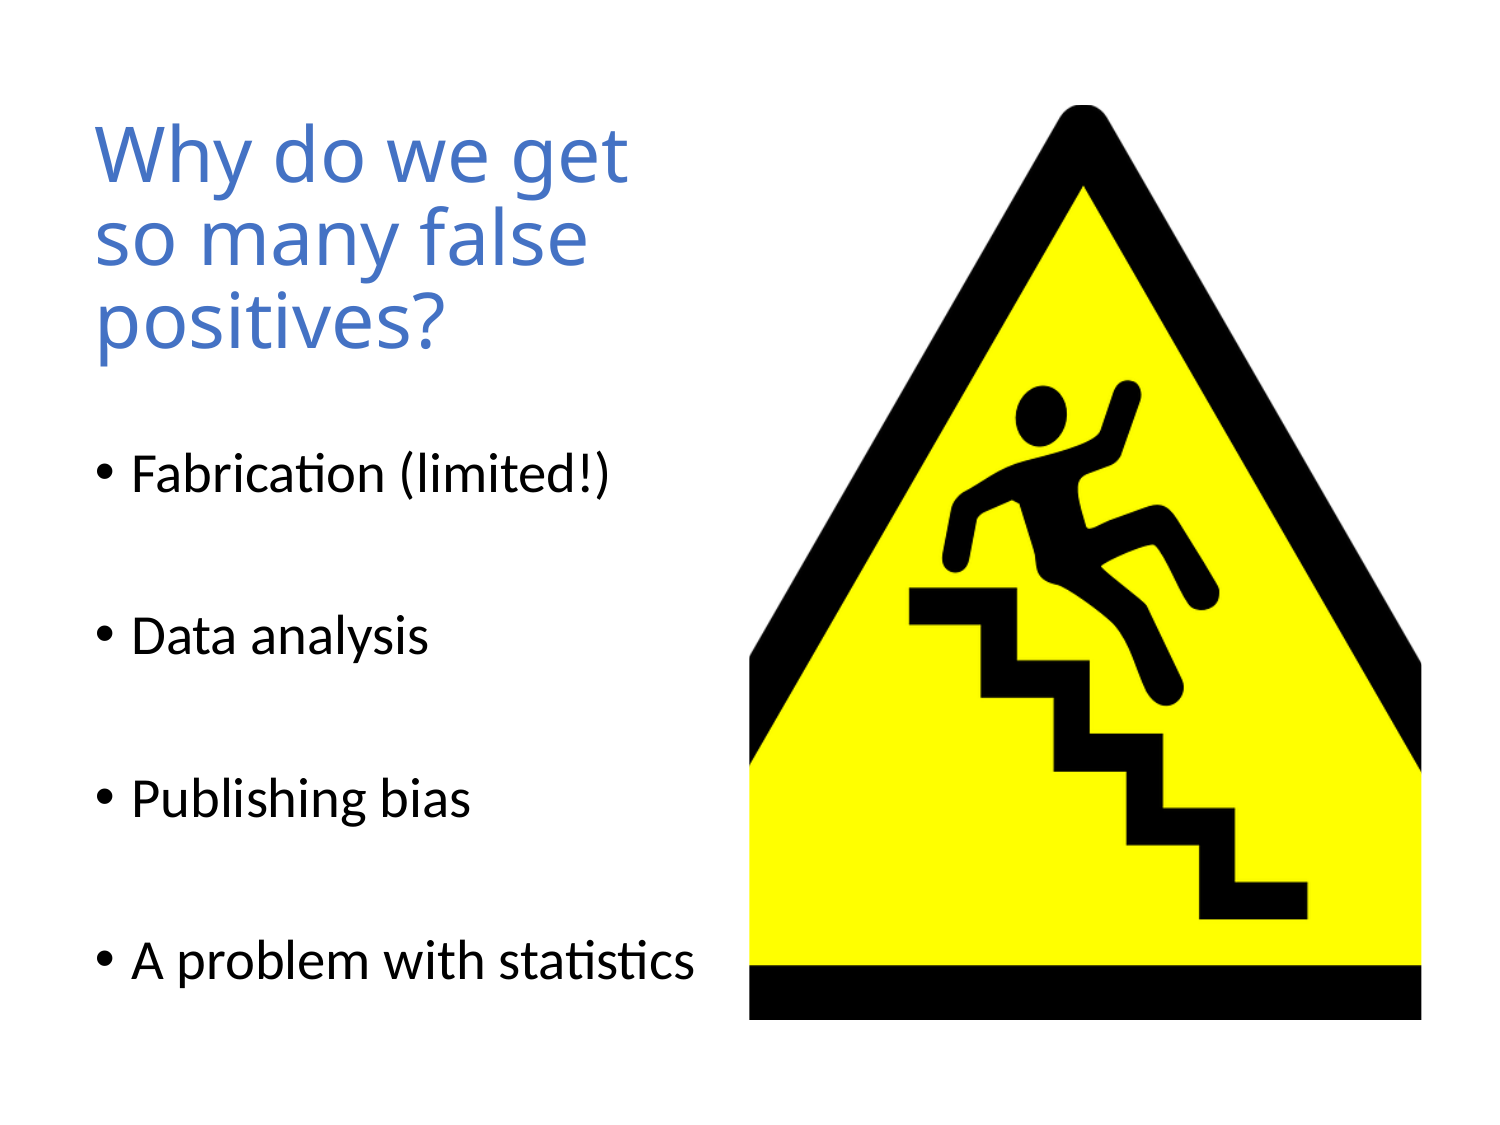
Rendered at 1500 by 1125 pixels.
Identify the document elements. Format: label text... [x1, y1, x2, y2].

picture [749, 104, 1422, 1020]
list Fabrication (limited!) Data analysis Publishing bias A problem with statistics [79, 436, 711, 1058]
title Why do we get so many false positives? [79, 103, 711, 379]
